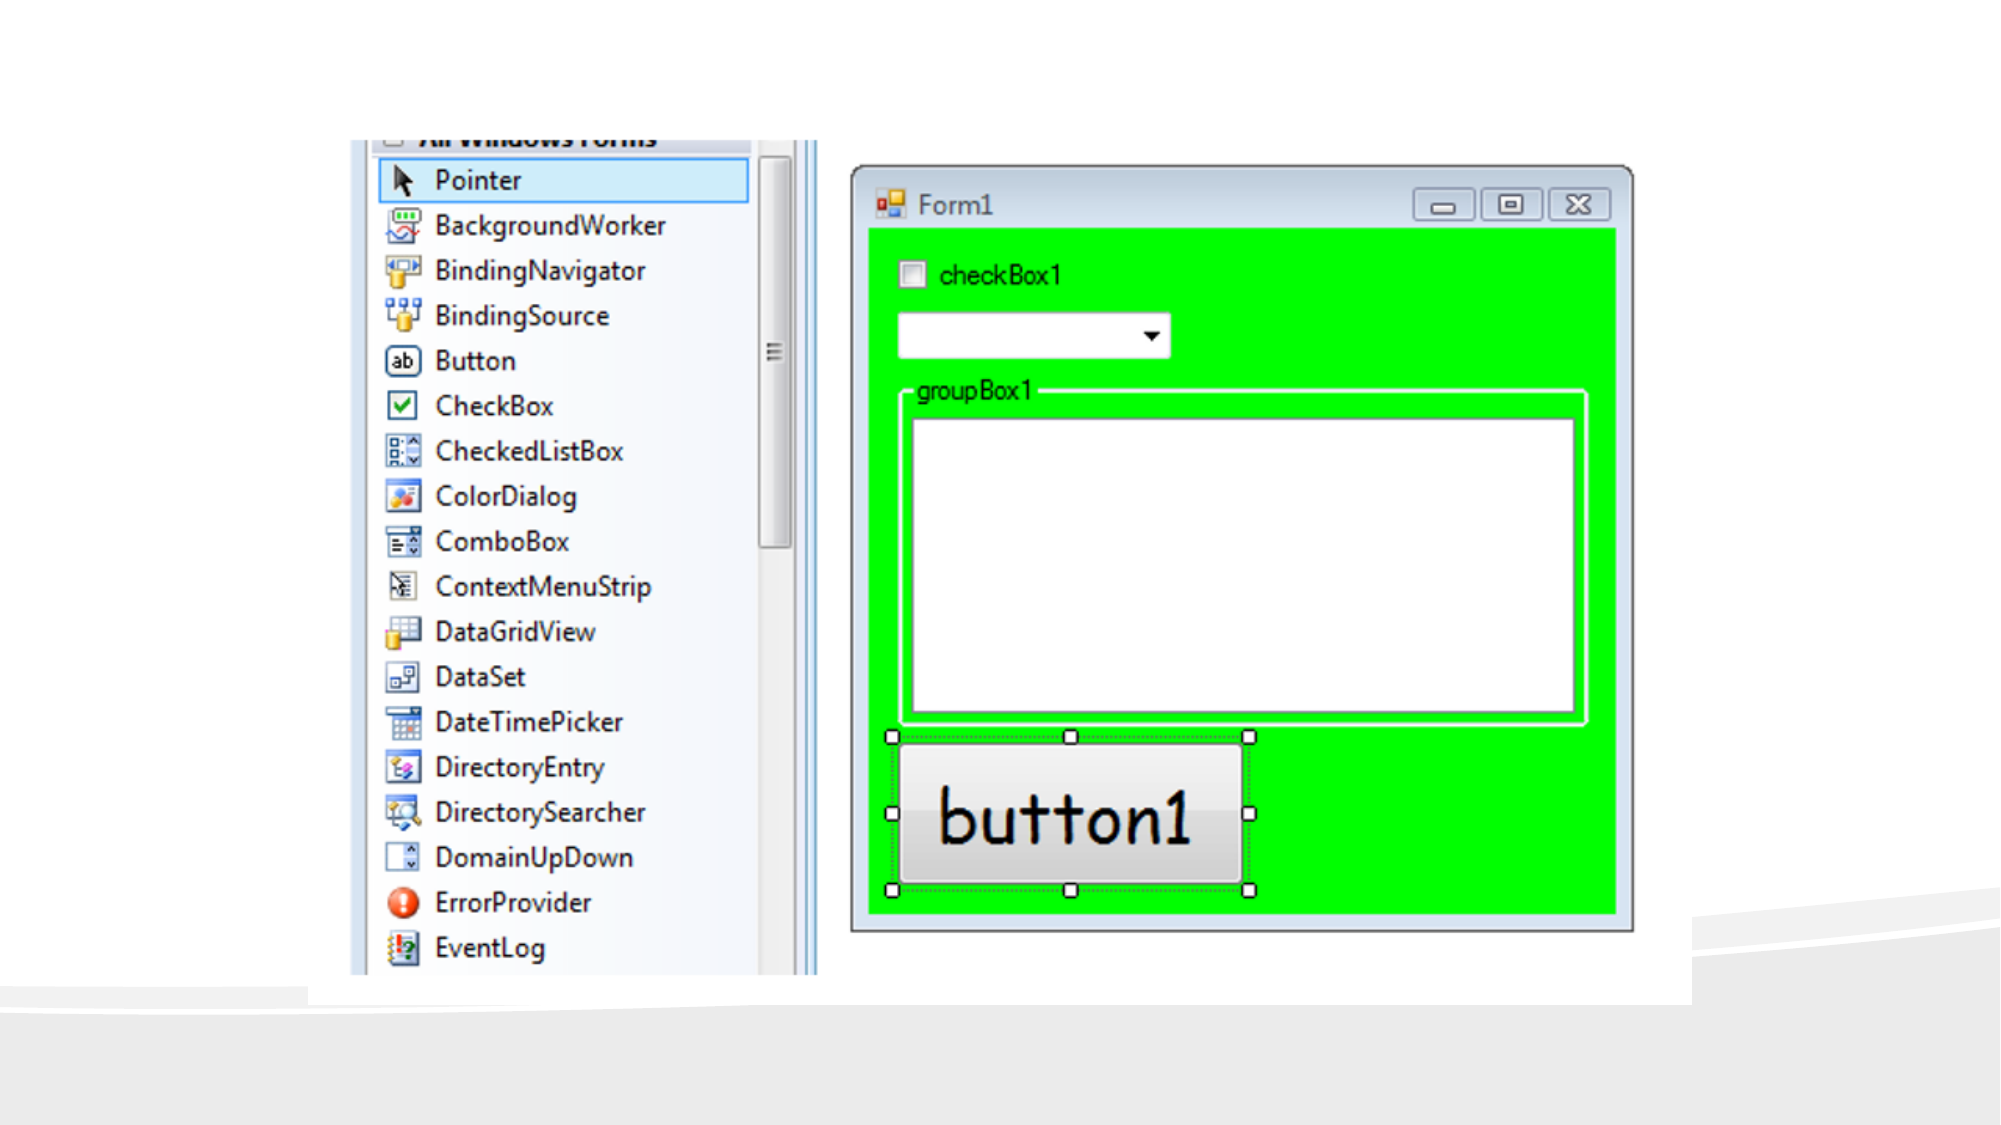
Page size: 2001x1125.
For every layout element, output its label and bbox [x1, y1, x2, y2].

picture [308, 119, 1692, 1005]
